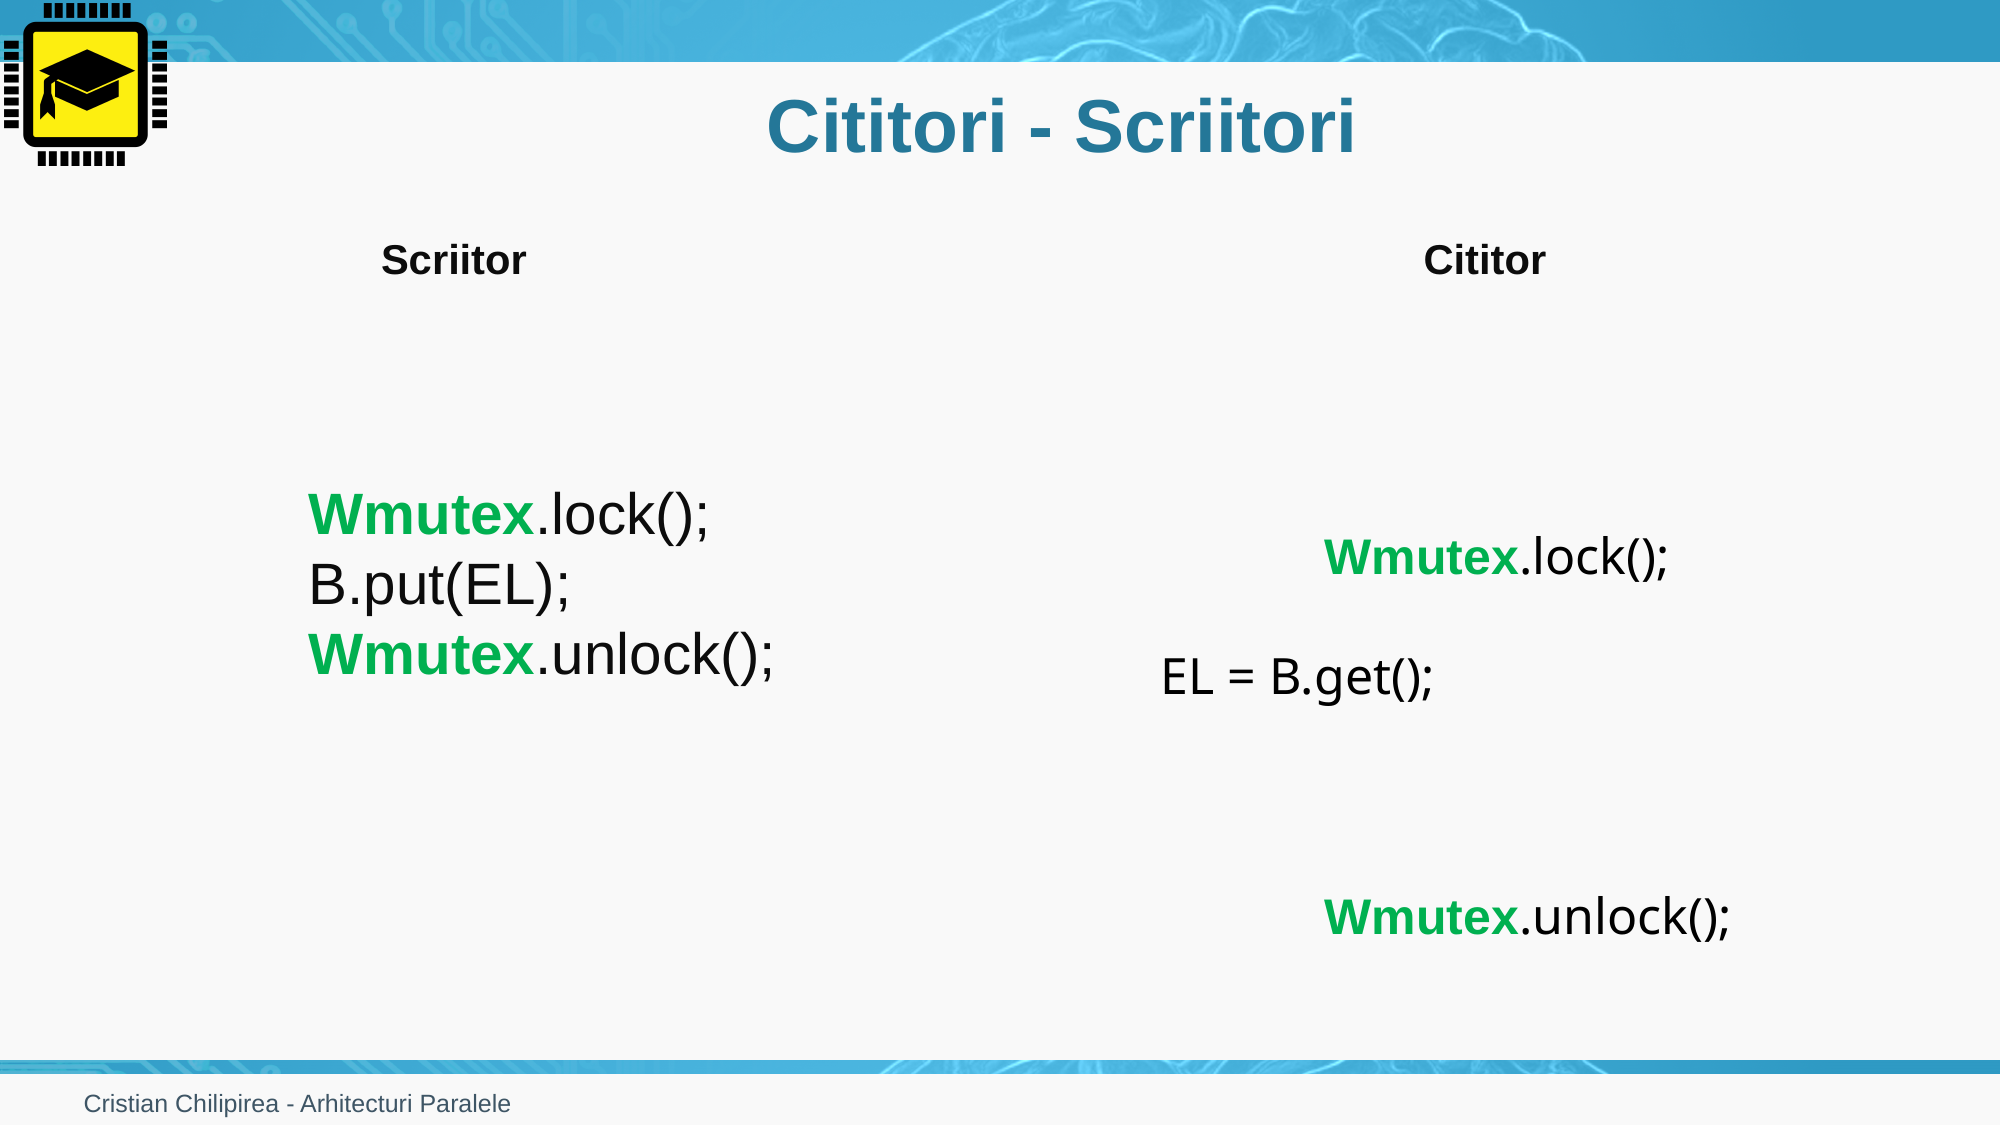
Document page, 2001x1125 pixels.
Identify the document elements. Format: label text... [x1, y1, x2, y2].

title Cititori - Scriitori [170, 76, 1955, 180]
footer Cristian Chilipirea - Arhitecturi Paralele [68, 1083, 1542, 1125]
text_box Wmutex.lock(); B.put(EL); Wmutex.unlock(); [294, 469, 791, 694]
picture [0, 0, 2000, 166]
text_box Scriitor [366, 225, 543, 290]
text_box Cititor [1408, 225, 1562, 290]
text_box Wmutex.lock(); EL = B.get(); Wmutex.unlock(); [1145, 336, 1748, 987]
picture [0, 1060, 2000, 1074]
